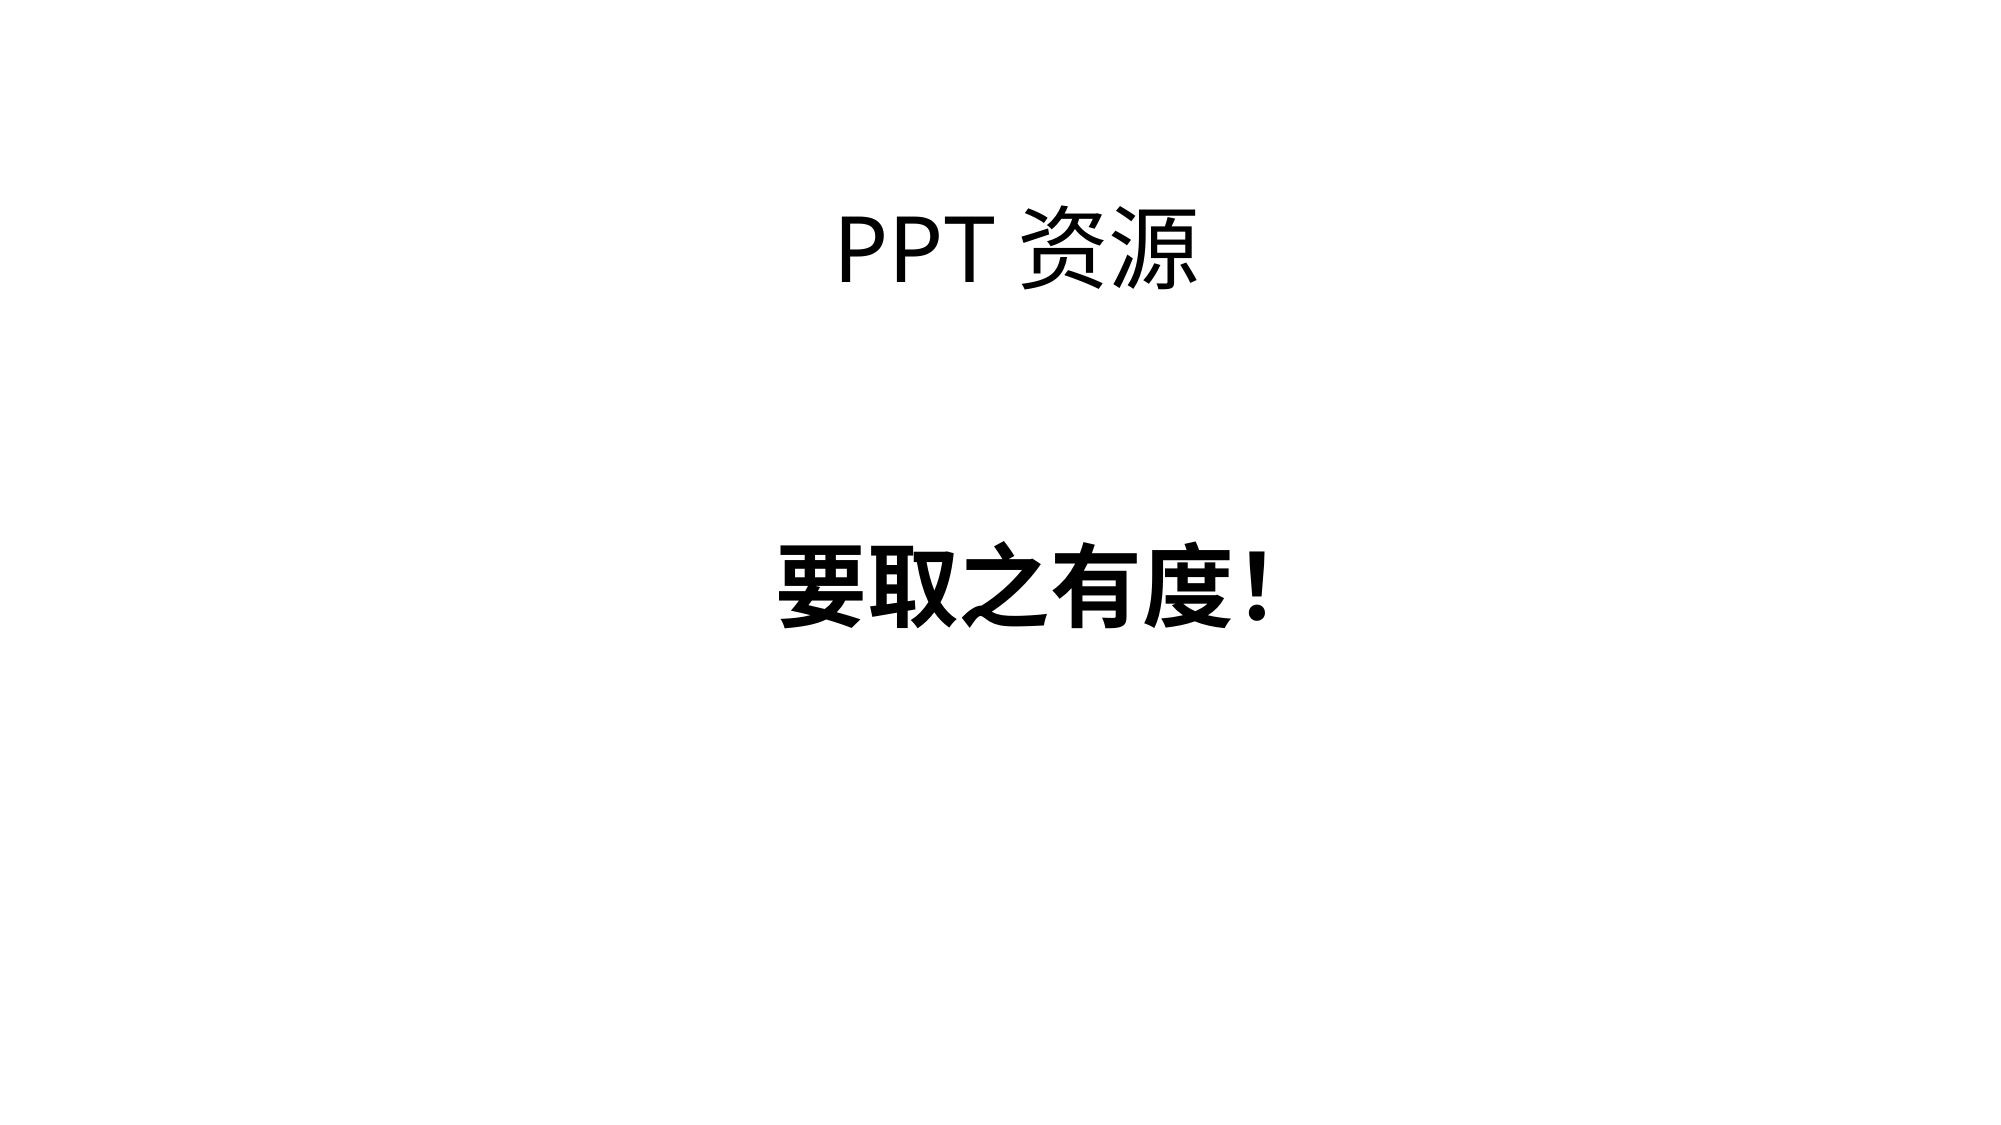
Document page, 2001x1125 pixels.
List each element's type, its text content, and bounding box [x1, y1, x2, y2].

text_box PPT资源 [699, 183, 1387, 309]
text_box 要取之有度！ [635, 521, 1323, 647]
